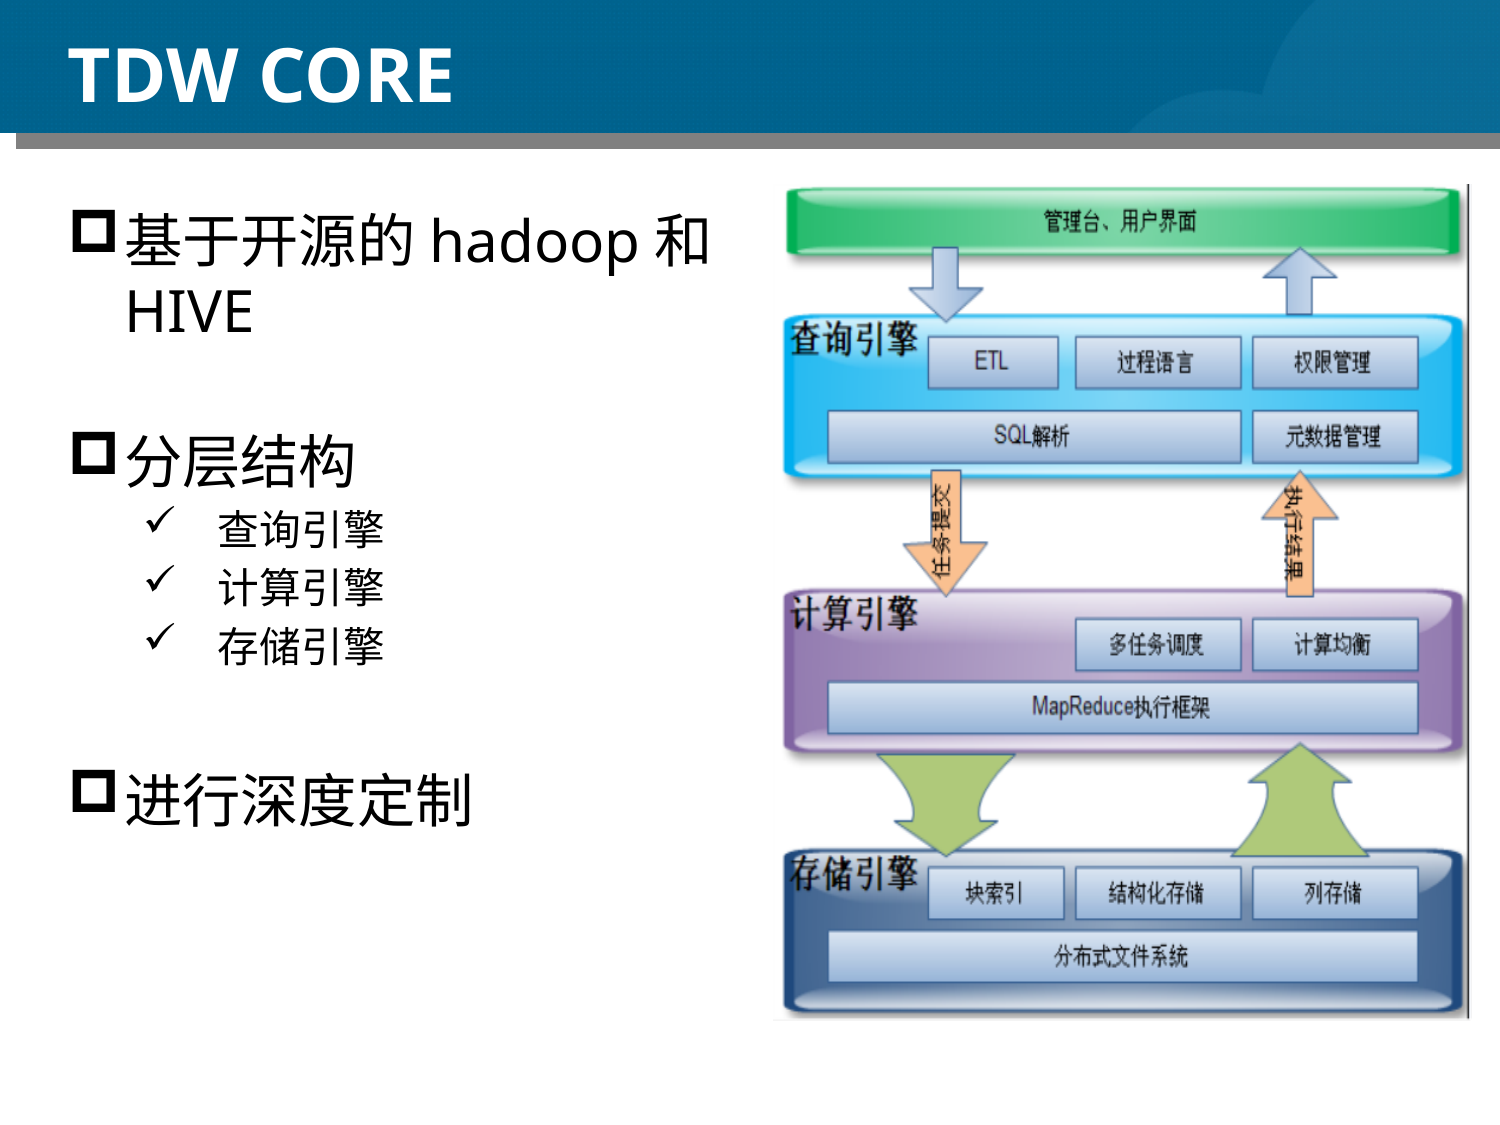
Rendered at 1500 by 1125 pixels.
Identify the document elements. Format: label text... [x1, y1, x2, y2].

picture [167, 49, 237, 101]
text_box 基于开源的hadoop和HIVE 分层结构 查询引擎 计算引擎 存储引擎 进行深度定制 [53, 196, 764, 1024]
picture [773, 184, 1474, 1024]
picture [420, 49, 450, 101]
picture [69, 49, 108, 101]
picture [309, 48, 359, 102]
picture [263, 48, 302, 102]
picture [118, 49, 162, 101]
picture [371, 49, 411, 101]
